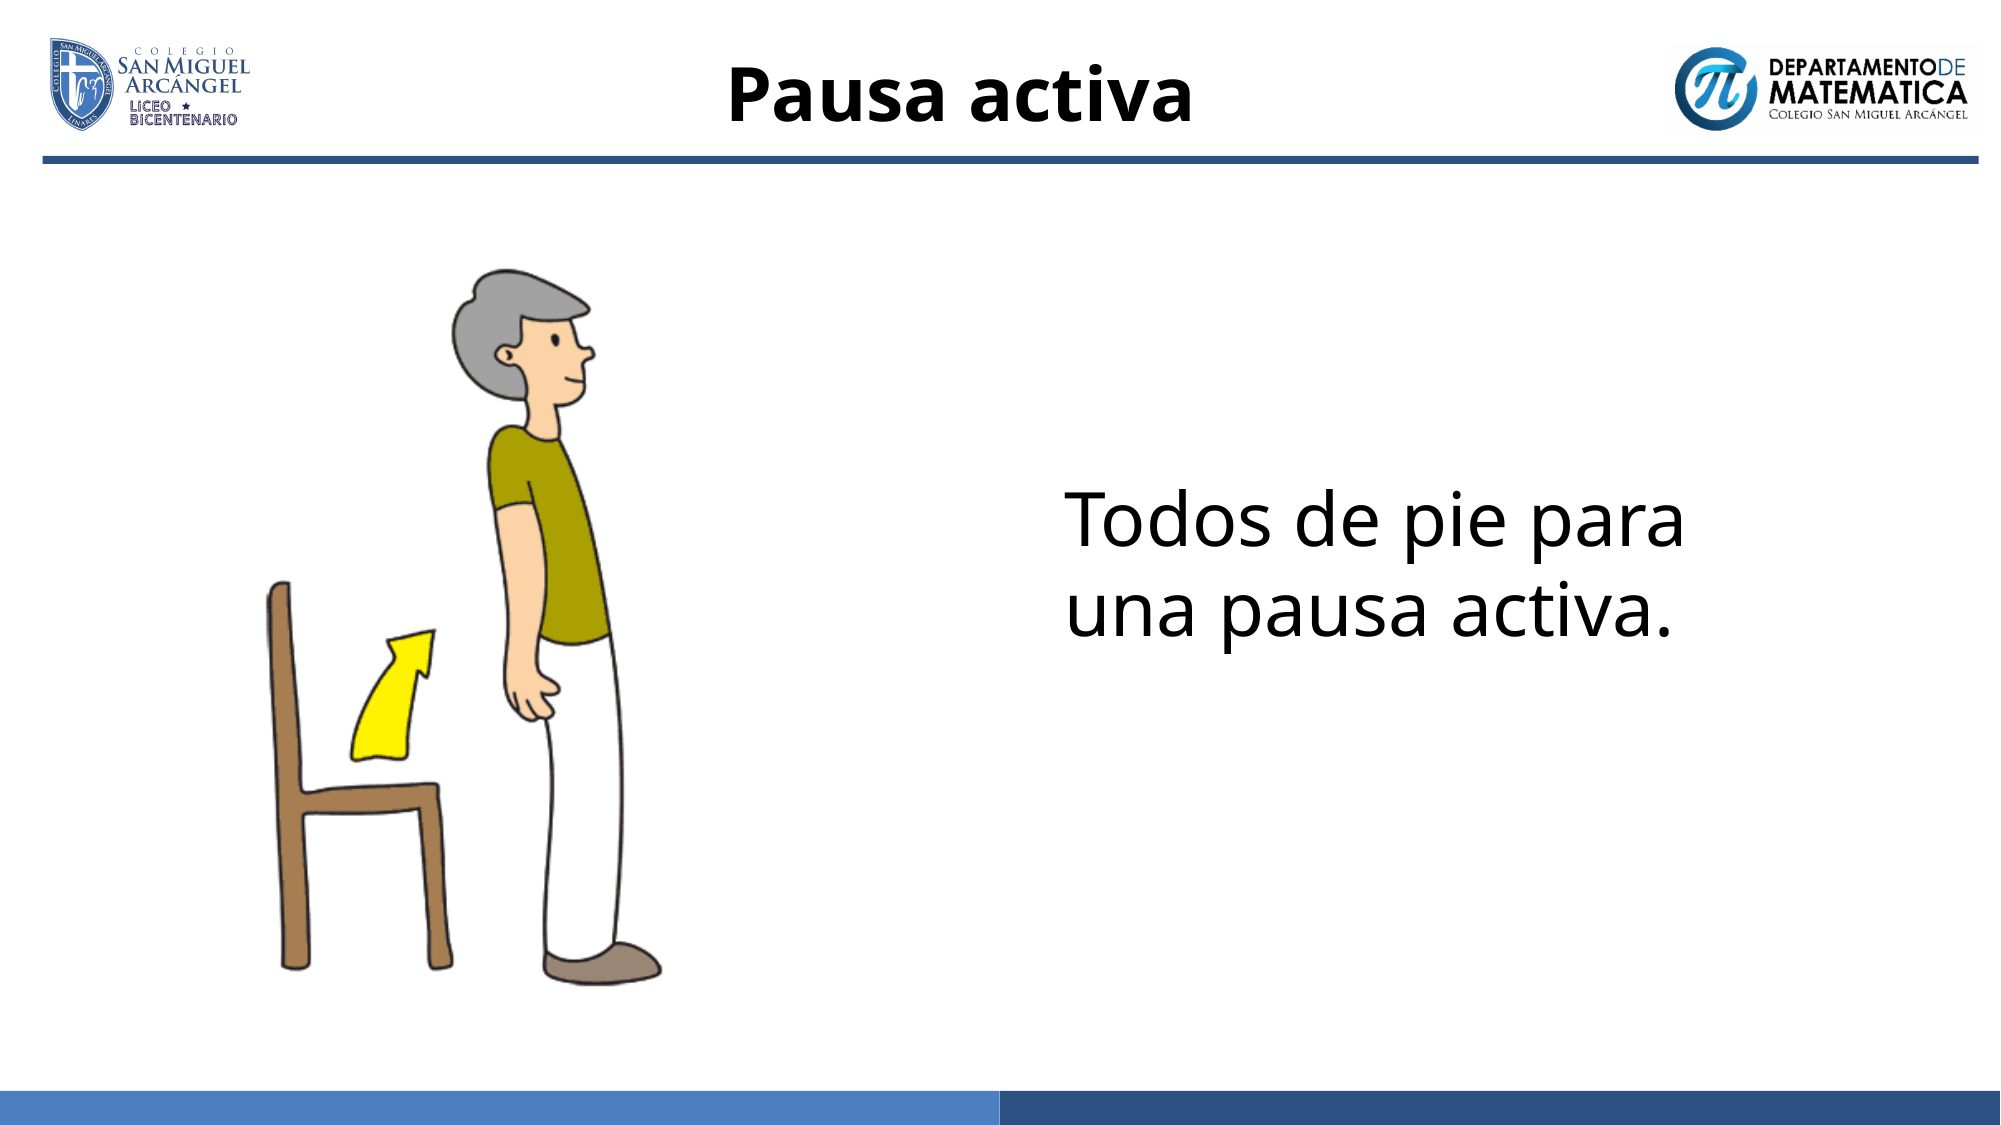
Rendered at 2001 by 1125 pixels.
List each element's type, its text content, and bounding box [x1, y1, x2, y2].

text_box [41, 154, 1980, 165]
text_box Pausa activa [266, 39, 1655, 145]
picture [133, 261, 867, 994]
text_box Todos de pie para una pausa activa. [1049, 463, 1951, 659]
picture [42, 29, 256, 137]
text_box [0, 1089, 999, 1125]
picture [1664, 41, 1980, 136]
text_box [999, 1089, 2000, 1125]
